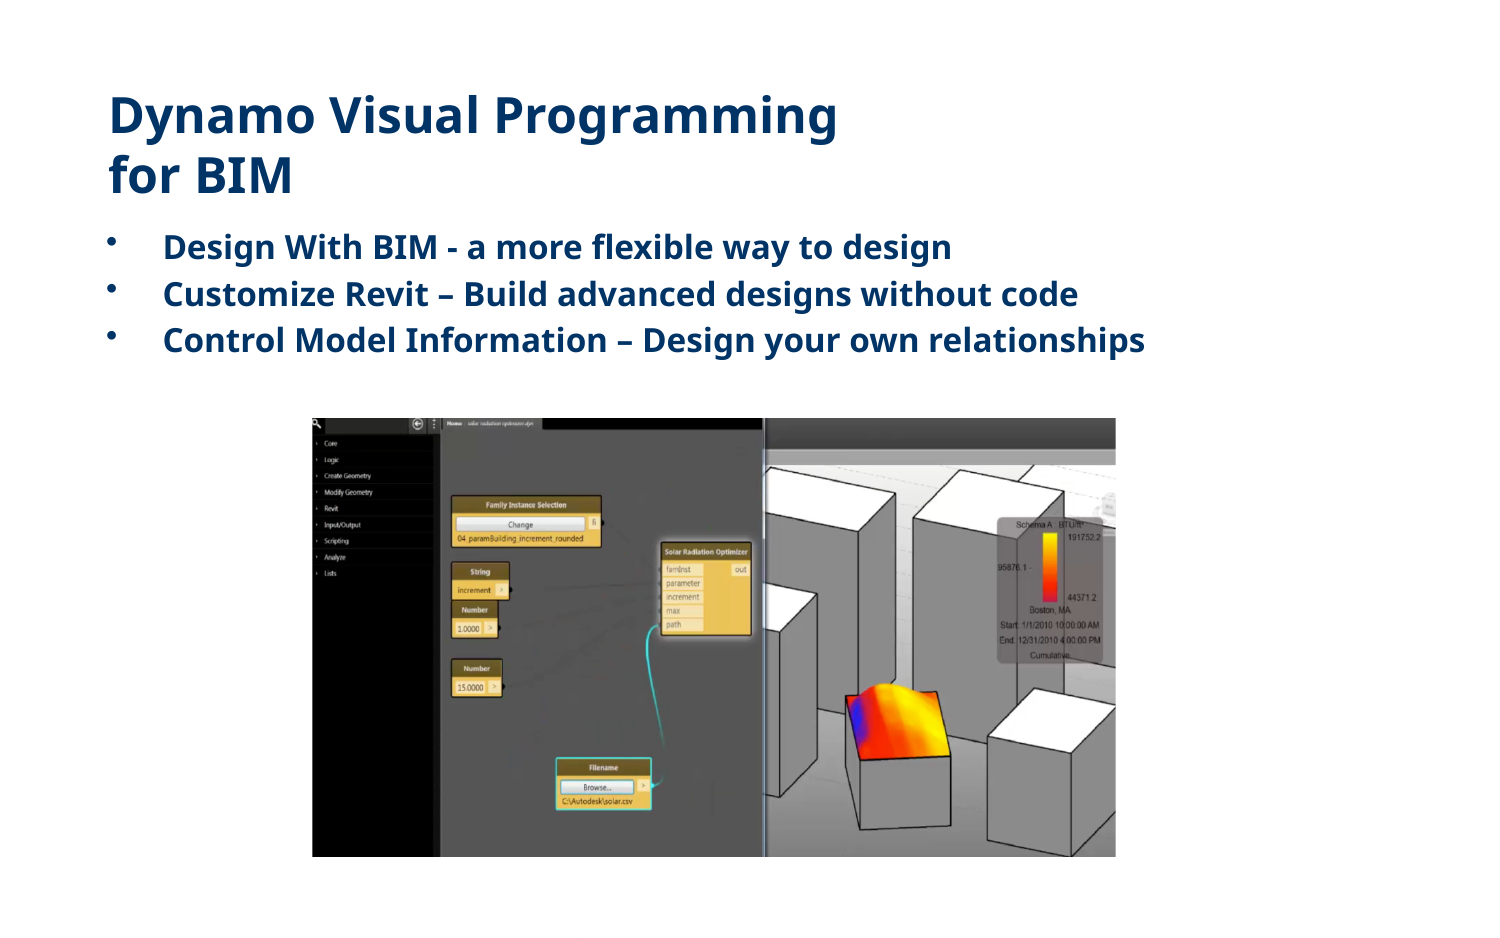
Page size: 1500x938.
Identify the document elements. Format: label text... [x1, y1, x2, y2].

list Dynamo Visual Programming for BIM [93, 75, 888, 193]
picture [312, 418, 1116, 857]
list Design With BIM - a more flexible way to design Customize Revit – Build advanced designs without code Control Model Information – Design your own relationships [91, 218, 1401, 810]
